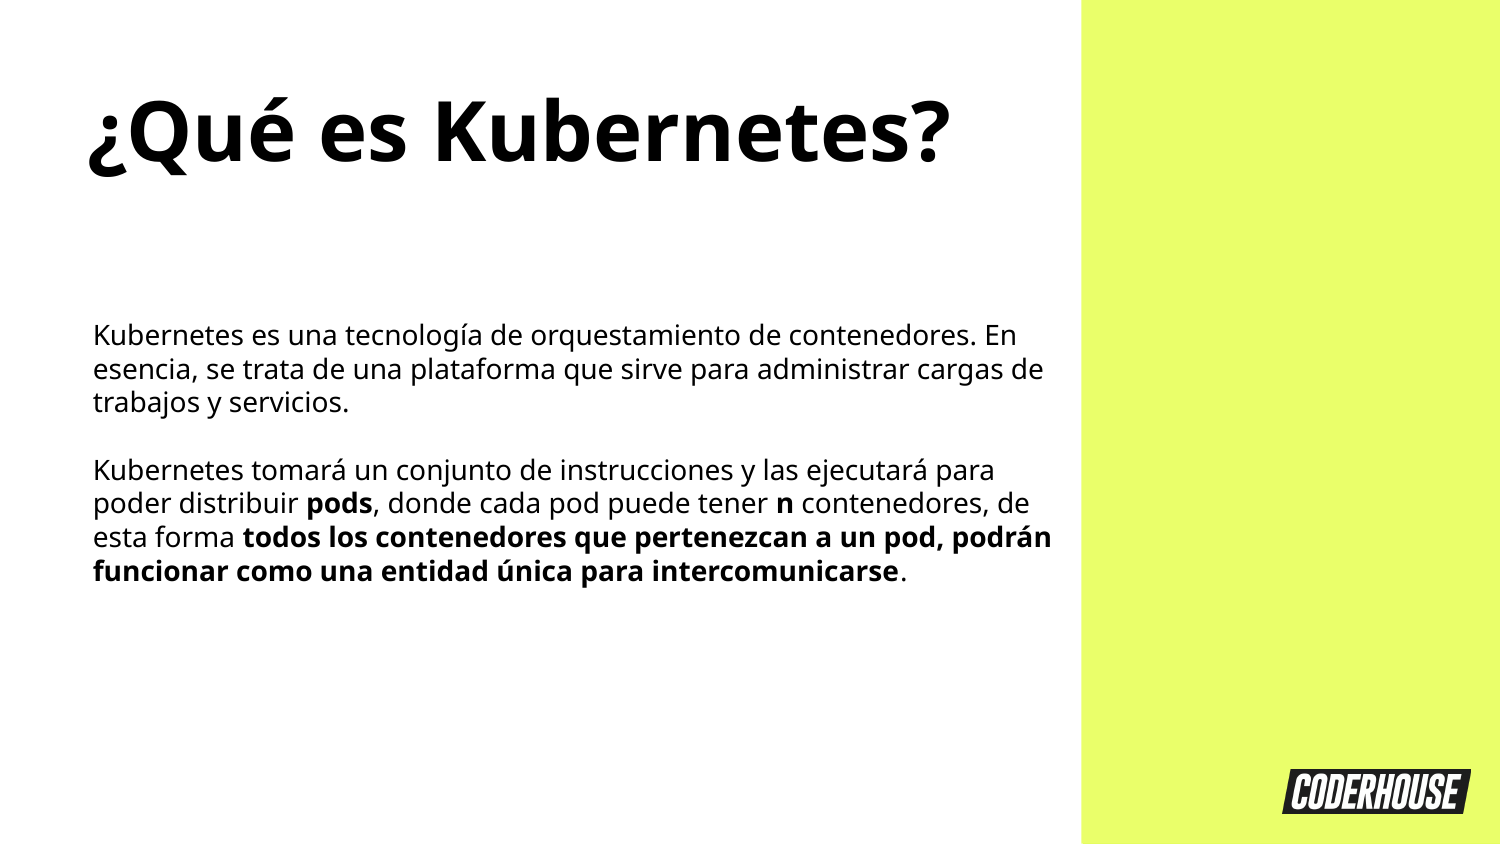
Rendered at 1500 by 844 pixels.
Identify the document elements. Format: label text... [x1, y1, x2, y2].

text_box ¿Qué es Kubernetes? [72, 74, 1062, 195]
picture [0, 0, 1081, 844]
picture [1281, 769, 1471, 814]
text_box Kubernetes es una tecnología de orquestamiento de contenedores. En esencia, se trata de una plataforma que sirve para administrar cargas de trabajos y servicios. Kubernetes tomará un conjunto de instrucciones y las ejecutará para poder distribuir pods, donde cada pod puede tener n contenedores, de esta forma todos los contenedores que pertenezcan a un pod, podrán funcionar como una entidad única para intercomunicarse. [78, 302, 1078, 602]
